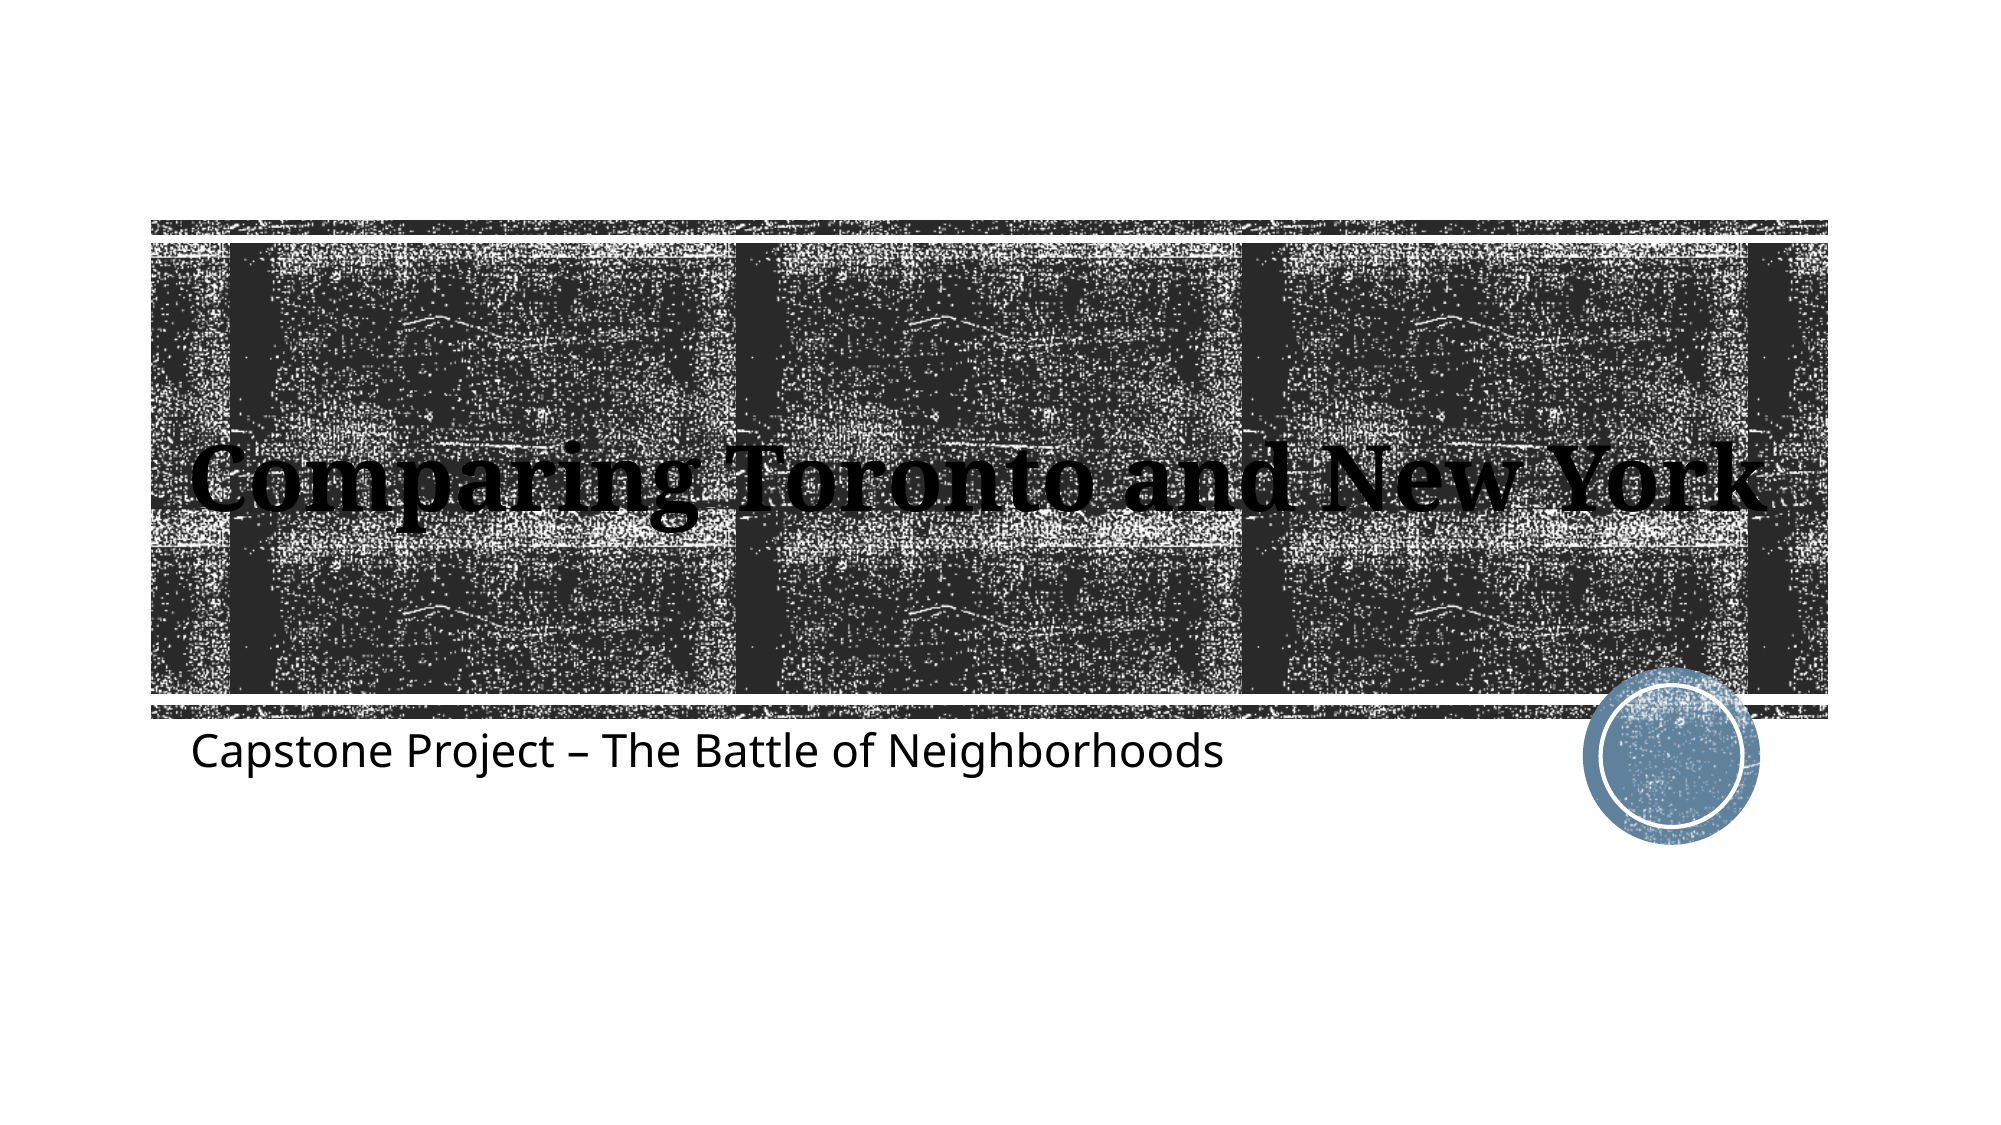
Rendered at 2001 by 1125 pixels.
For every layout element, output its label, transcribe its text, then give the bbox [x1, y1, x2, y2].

title Comparing Toronto and New York [172, 234, 1808, 733]
subtitle Capstone Project – The Battle of Neighborhoods [175, 720, 1470, 896]
